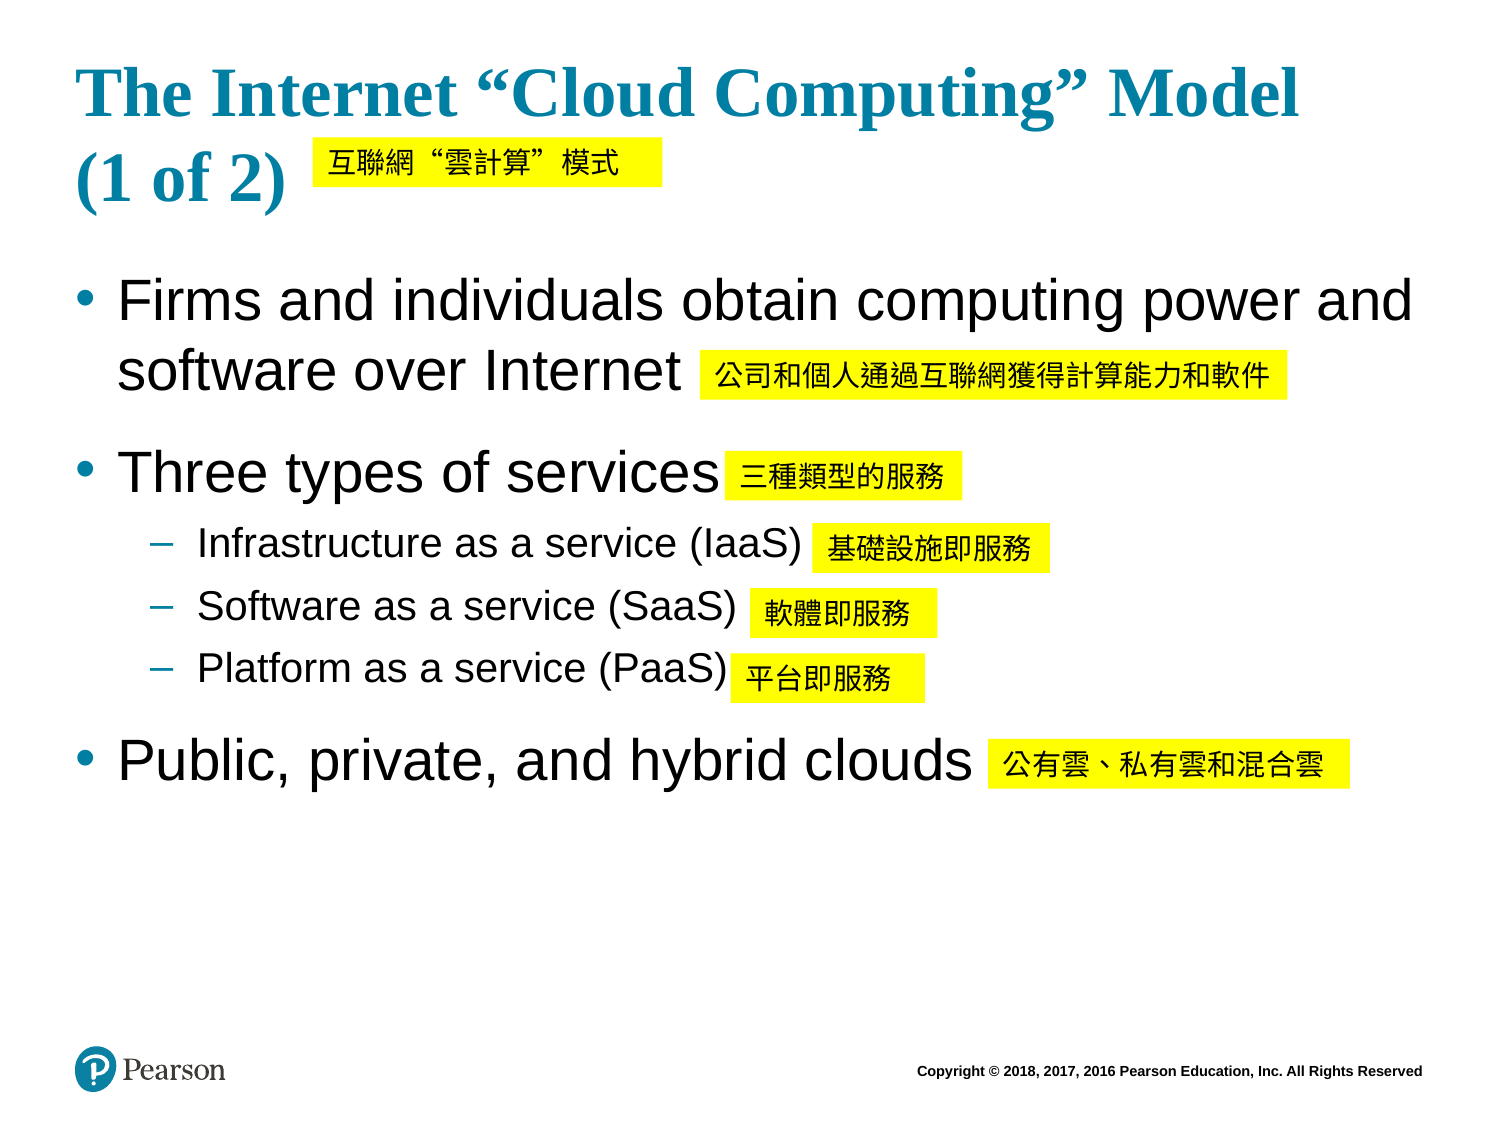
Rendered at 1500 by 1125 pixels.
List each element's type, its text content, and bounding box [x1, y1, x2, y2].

text_box 公有雲、私有雲和混合雲 [988, 738, 1350, 789]
text_box 公司和個人通過互聯網獲得計算能力和軟件 [699, 349, 1288, 400]
text_box 平台即服務 [730, 653, 925, 703]
text_box 軟體即服務 [750, 588, 938, 638]
text_box 基礎設施即服務 [812, 523, 1050, 573]
list Firms and individuals obtain computing power and software over Internet Three types of services Infrastructure as a service (IaaS) Software as a service (SaaS) Platform as a service (PaaS) Public, private, and hybrid clouds [75, 262, 1425, 1005]
text_box 三種類型的服務 [724, 450, 963, 501]
title The Internet “Cloud Computing” Model (1 of 2) [75, 35, 1425, 216]
text_box 互聯網“雲計算”模式 [312, 137, 663, 188]
